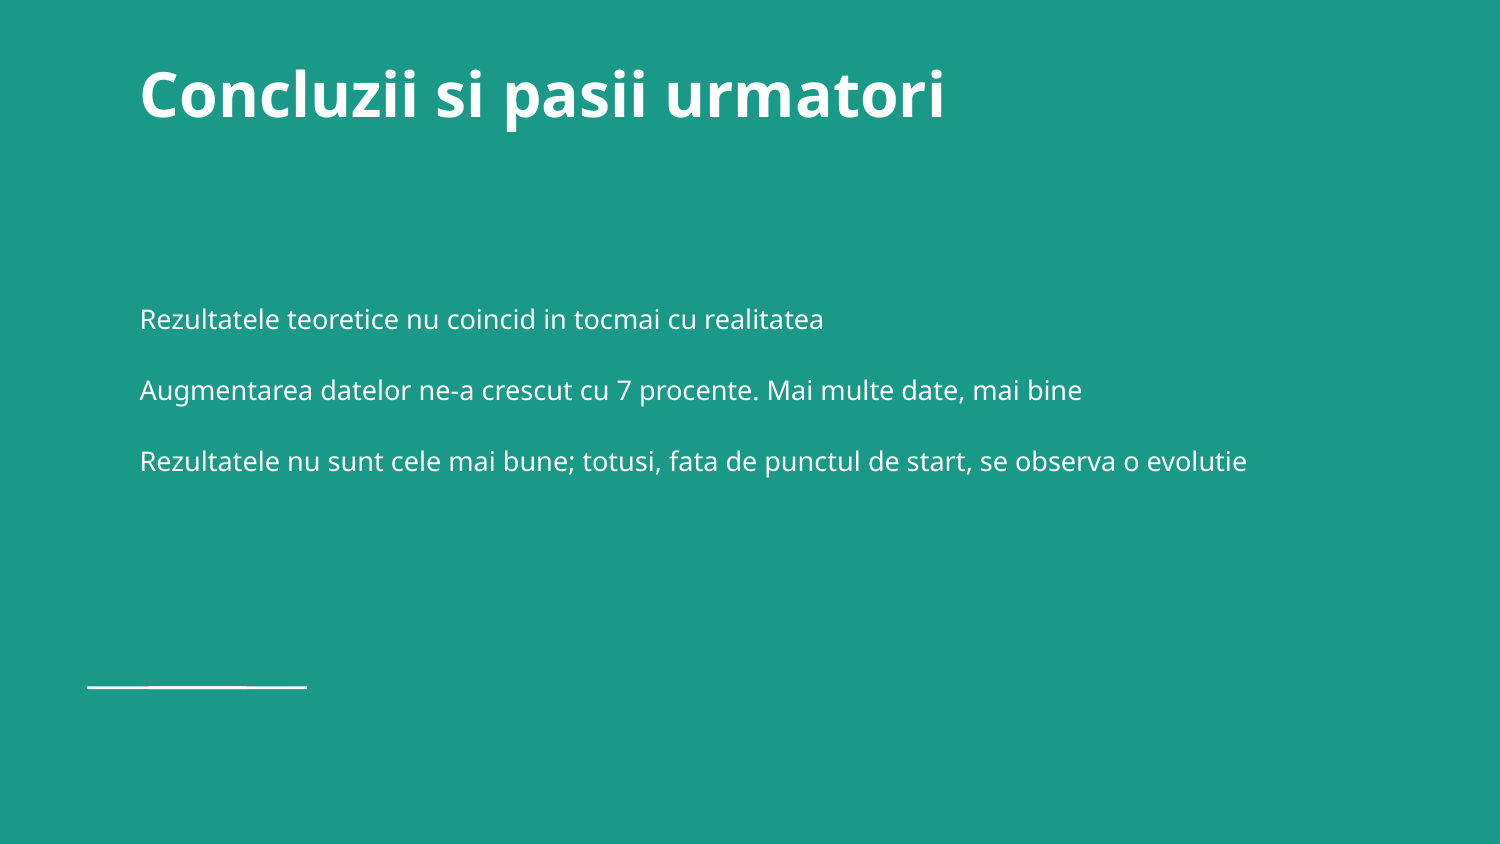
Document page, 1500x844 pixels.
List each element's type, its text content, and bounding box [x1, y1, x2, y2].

list Rezultatele teoretice nu coincid in tocmai cu realitatea Augmentarea datelor ne-a crescut cu 7 procente. Mai multe date, mai bine Rezultatele nu sunt cele mai bune; totusi, fata de punctul de start, se observa o evolutie [124, 282, 1351, 703]
title Concluzii si pasii urmatori [124, 40, 1386, 245]
